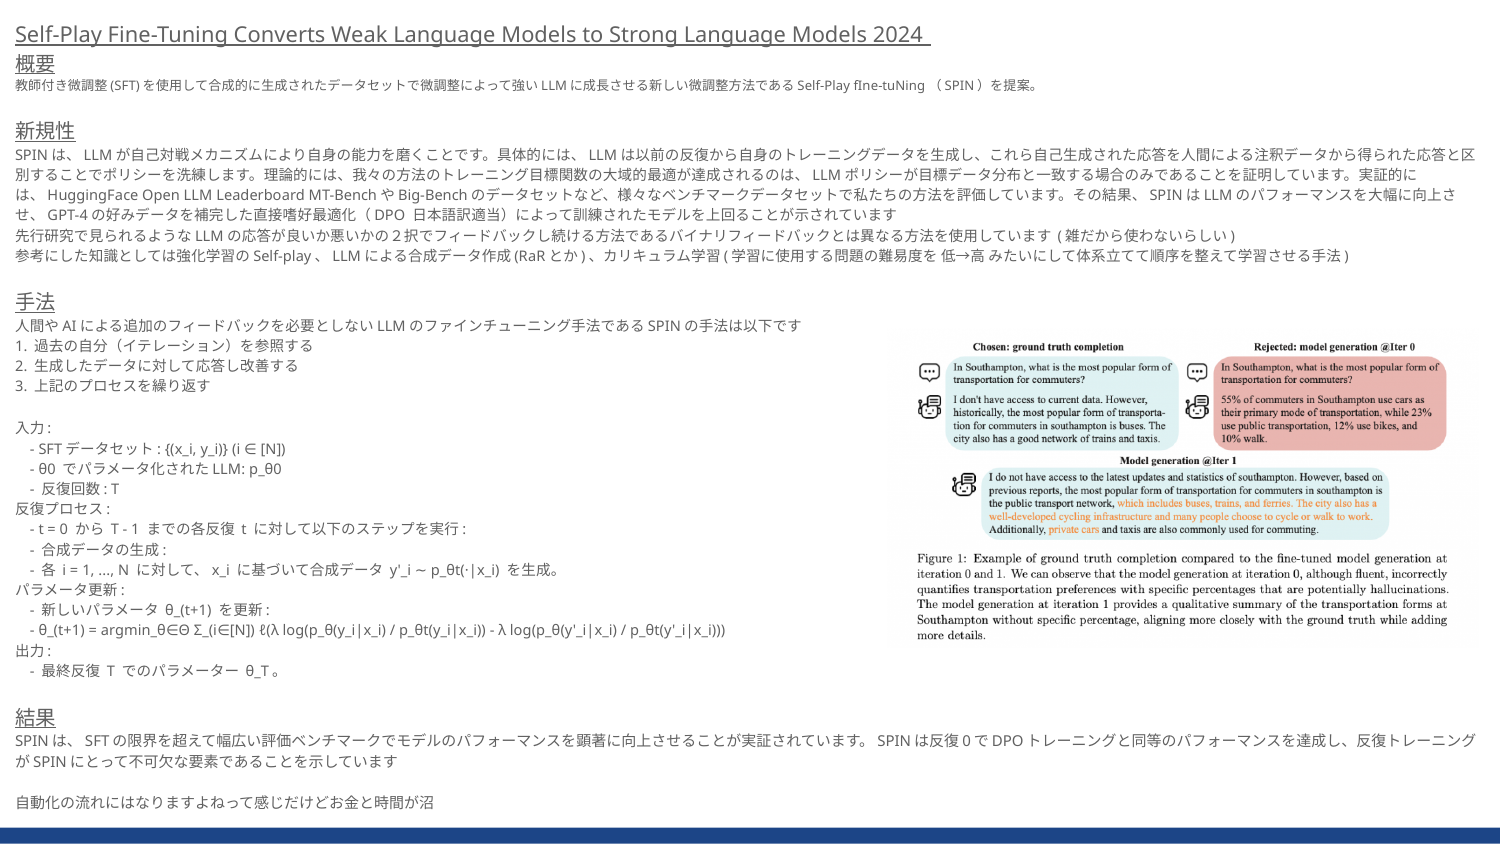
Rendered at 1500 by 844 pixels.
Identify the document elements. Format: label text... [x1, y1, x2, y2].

picture [887, 328, 1480, 648]
list Self-Play Fine-Tuning Converts Weak Language Models to Strong Language Models 2024 概要 教師付き微調整(SFT)を使用して合成的に生成されたデータセットで微調整によって強いLLMに成長させる新しい微調整方法であるSelf-Play fIne-tuNing（SPIN）を提案。 新規性 SPINは、LLMが自己対戦メカニズムにより自身の能力を磨くことです。具体的には、LLMは以前の反復から自身のトレーニングデータを生成し、これら自己生成された応答を人間による注釈データから得られた応答と区別することでポリシーを洗練します。理論的には、我々の方法のトレーニング目標関数の大域的最適が達成されるのは、LLMポリシーが目標データ分布と一致する場合のみであることを証明しています。実証的には、HuggingFace Open LLM Leaderboard MT-BenchやBig-Benchのデータセットなど、様々なベンチマークデータセットで私たちの方法を評価しています。その結果、SPINはLLMのパフォーマンスを大幅に向上させ、GPT-4の好みデータを補完した直接嗜好最適化（DPO 日本語訳適当）によって訓練されたモデルを上回ることが示されています 先行研究で見られるようなLLMの応答が良いか悪いかの２択でフィードバックし続ける方法であるバイナリフィードバックとは異なる方法を使用しています (雑だから使わないらしい) 参考にした知識としては強化学習のSelf-play、LLMによる合成データ作成(RaRとか)、カリキュラム学習(学習に使用する問題の難易度を 低→高 みたいにして体系立てて順序を整えて学習させる手法) 手法 人間やAIによる追加のフィードバックを必要としないLLMのファインチューニング手法であるSPINの手法は以下です 1. 過去の自分（イテレーション）を参照する 2. 生成したデータに対して応答し改善する 3. 上記のプロセスを繰り返す 入力: - SFTデータセット: {(x_i, y_i)} (i ∈ [N]) - θ0 でパラメータ化されたLLM: p_θ0 - 反復回数: T 反復プロセス: - t = 0 から T - 1 までの各反復 t に対して以下のステップを実行: - 合成データの生成: - 各 i = 1, ..., N に対して、x_i に基づいて合成データ y'_i ∼ p_θt(·|x_i) を生成。 パラメータ更新: - 新しいパラメータ θ_(t+1) を更新: - θ_(t+1) = argmin_θ∈Θ Σ_(i∈[N]) ℓ(λ log(p_θ(y_i|x_i) / p_θt(y_i|x_i)) - λ log(p_θ(y'_i|x_i) / p_θt(y'_i|x_i))) 出力: - 最終反復 T でのパラメーター θ_T。 結果 SPINは、SFTの限界を超えて幅広い評価ベンチマークでモデルのパフォーマンスを顕著に向上させることが実証されています。SPINは反復0でDPOトレーニングと同等のパフォーマンスを達成し、反復トレーニングがSPINにとって不可欠な要素であることを示しています 自動化の流れにはなりますよねって感じだけどお金と時間が沼 [0, 0, 1500, 829]
